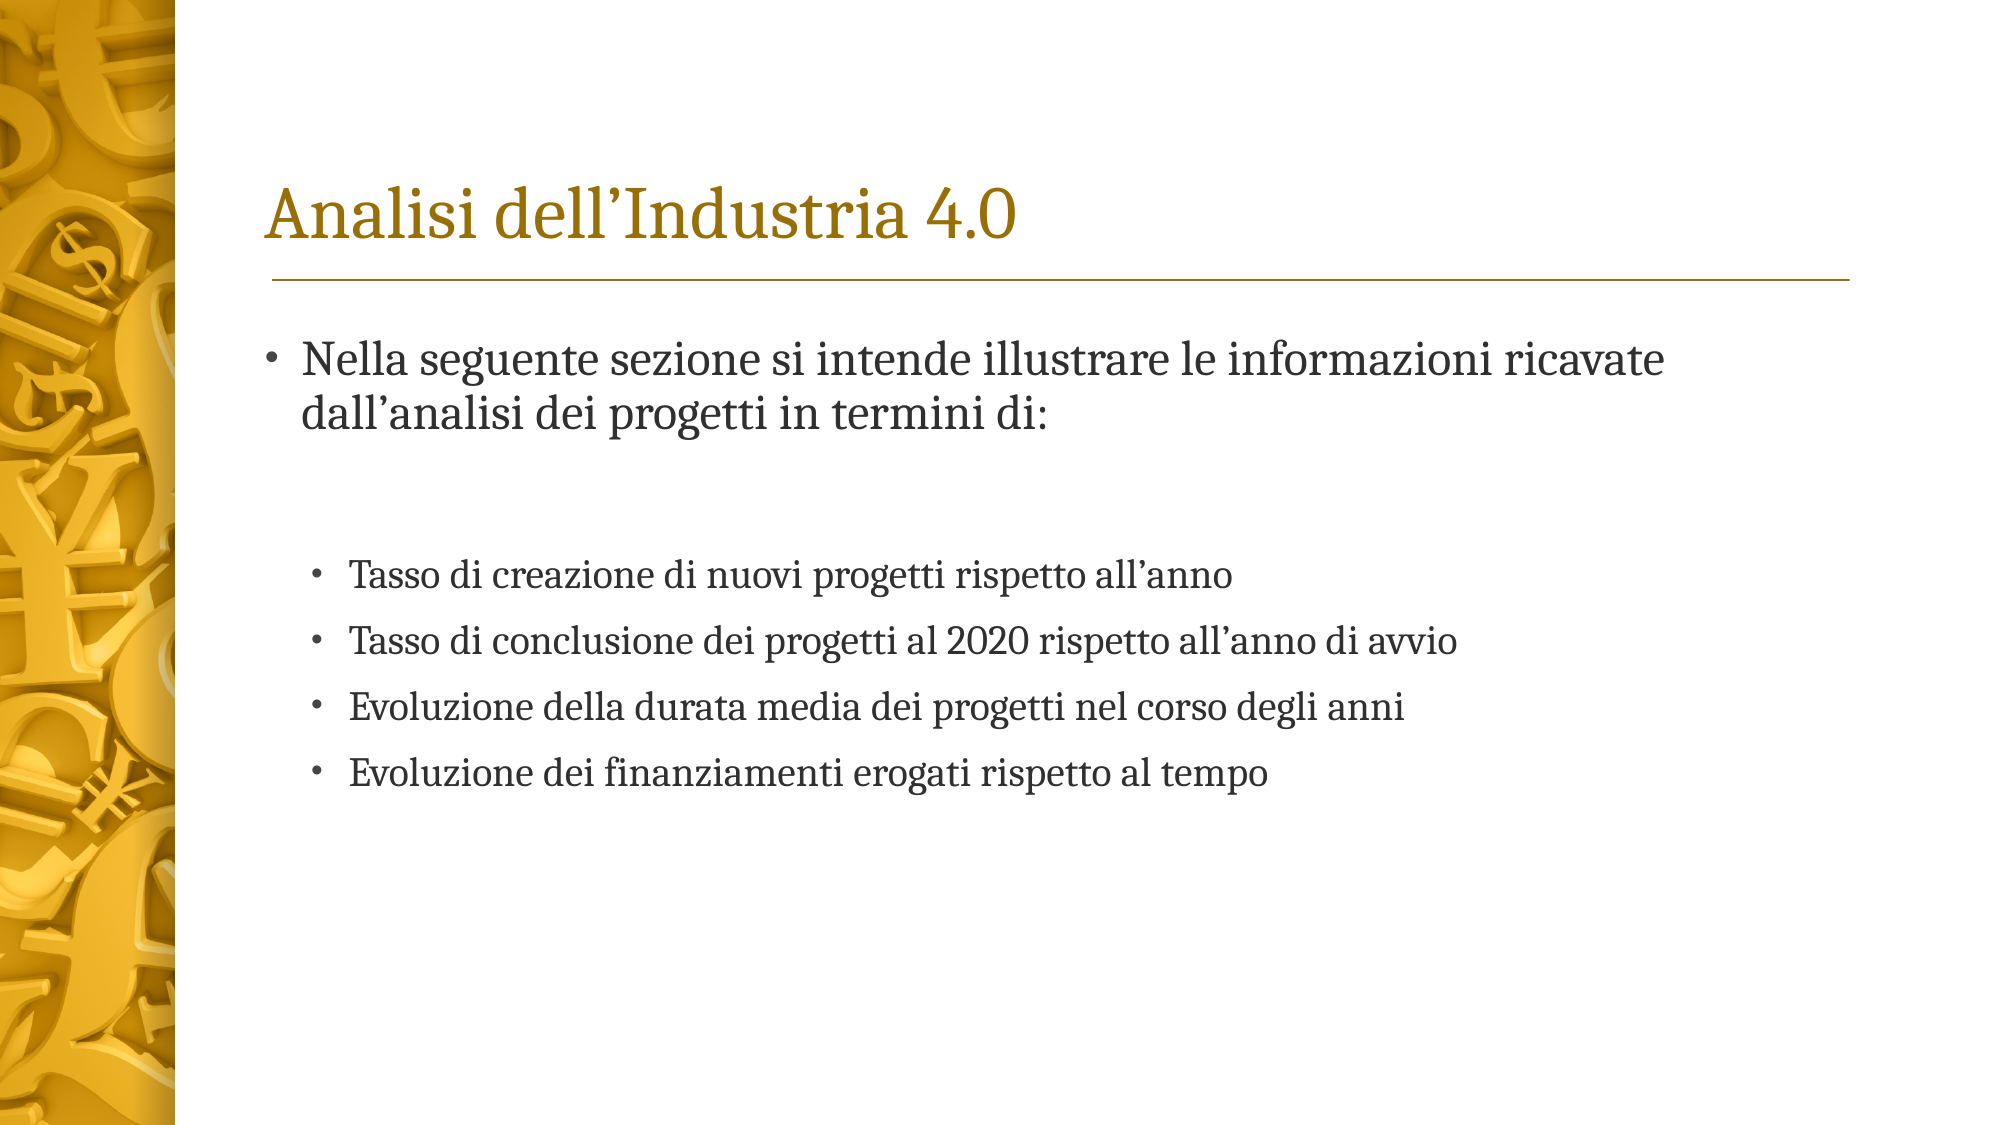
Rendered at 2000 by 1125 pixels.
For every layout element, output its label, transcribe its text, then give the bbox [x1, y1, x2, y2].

picture [0, 0, 175, 1125]
title Analisi dell’Industria 4.0 [249, 62, 1863, 263]
list Nella seguente sezione si intende illustrare le informazioni ricavate dall’analisi dei progetti in termini di: Tasso di creazione di nuovi progetti rispetto all’anno Tasso di conclusione dei progetti al 2020 rispetto all’anno di avvio Evoluzione della durata media dei progetti nel corso degli anni Evoluzione dei finanziamenti erogati rispetto al tempo [249, 324, 1863, 1012]
